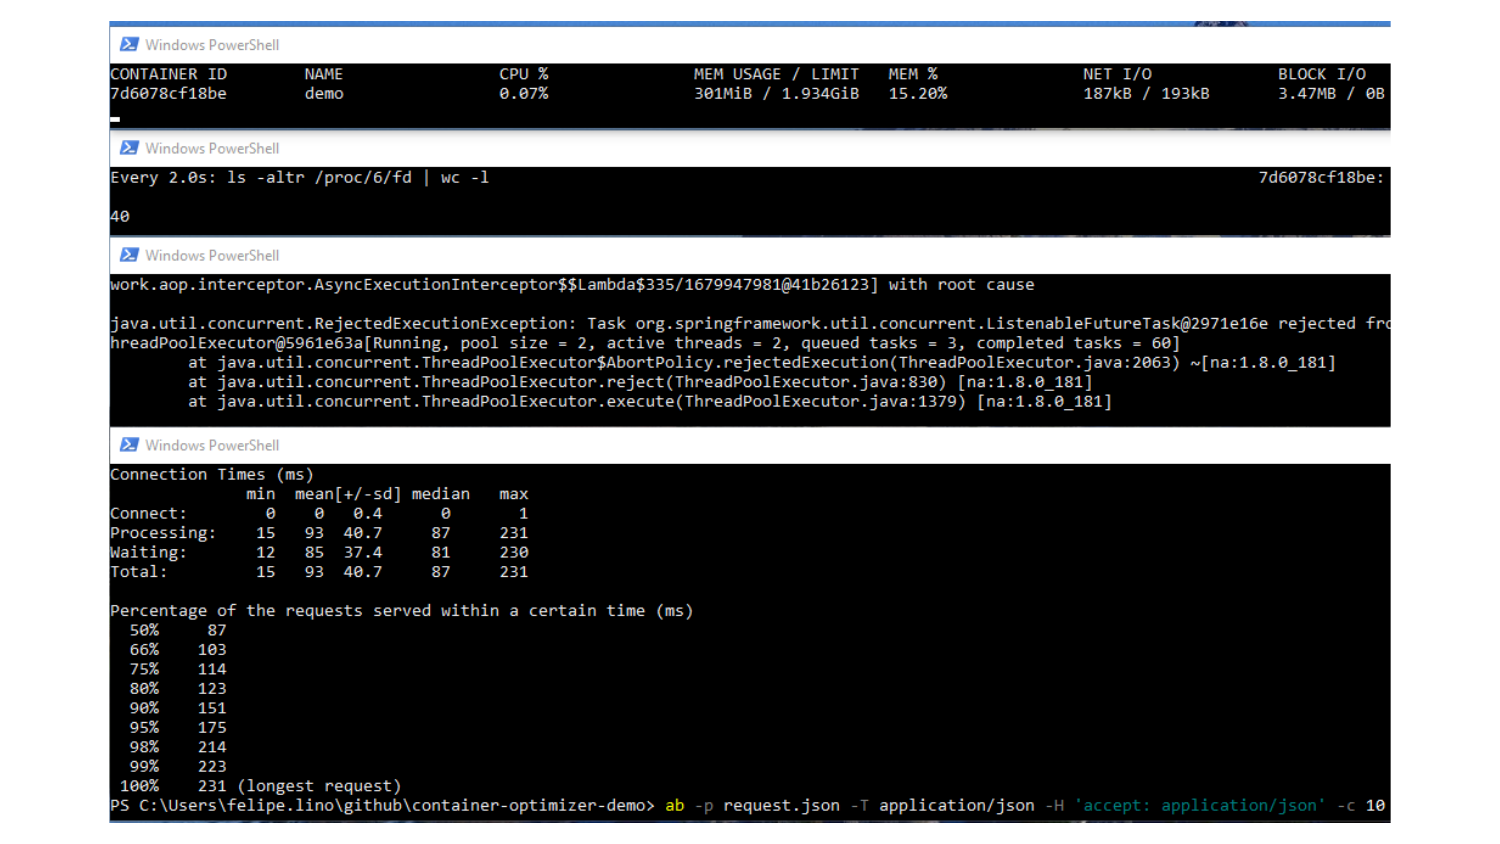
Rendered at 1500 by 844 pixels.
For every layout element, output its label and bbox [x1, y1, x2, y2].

picture [109, 20, 1391, 823]
